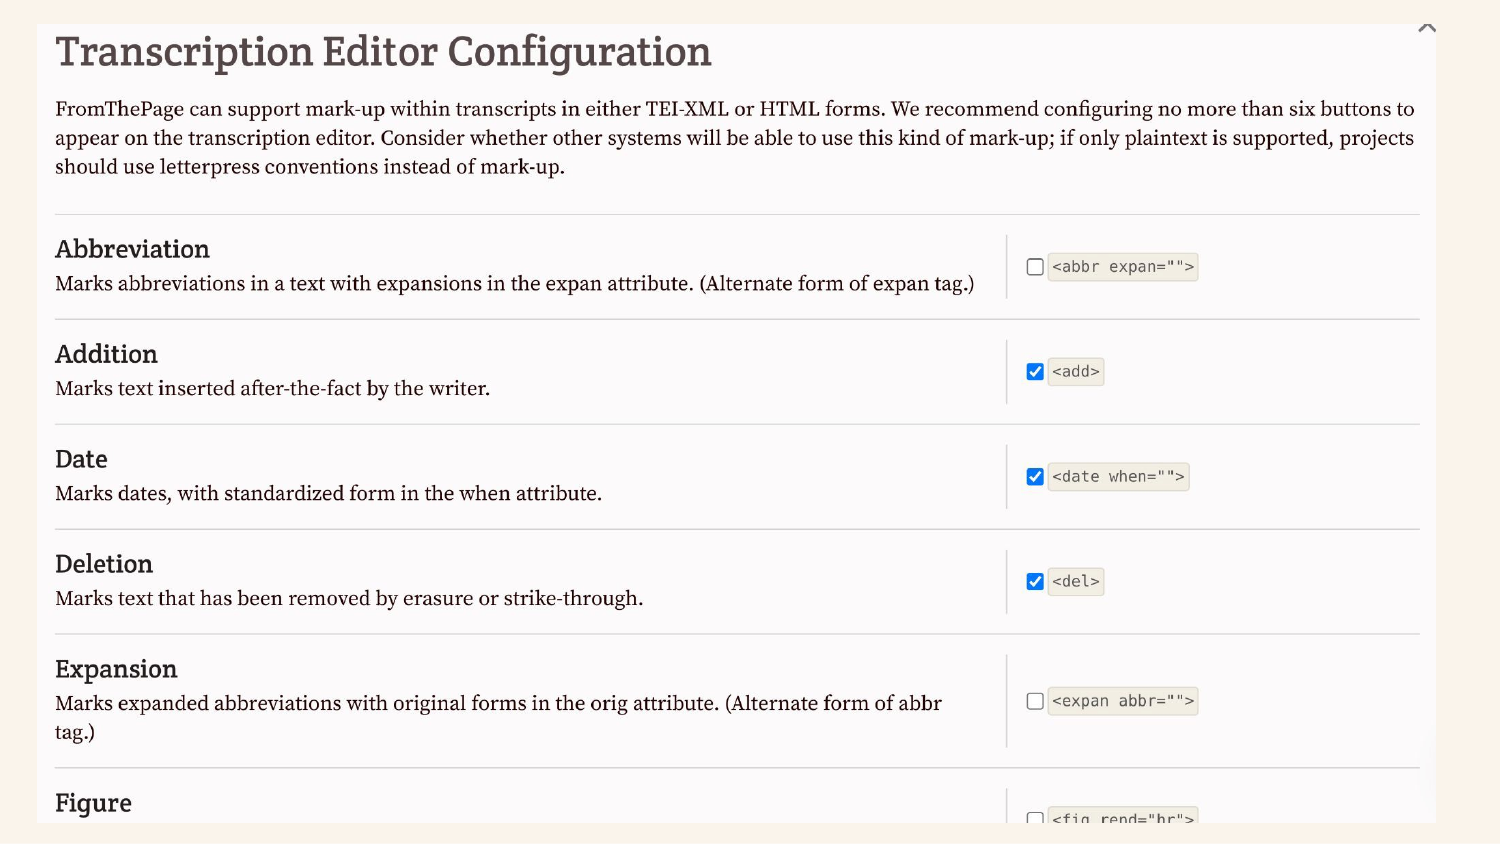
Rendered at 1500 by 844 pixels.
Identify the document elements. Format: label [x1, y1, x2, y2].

picture [37, 24, 1437, 823]
